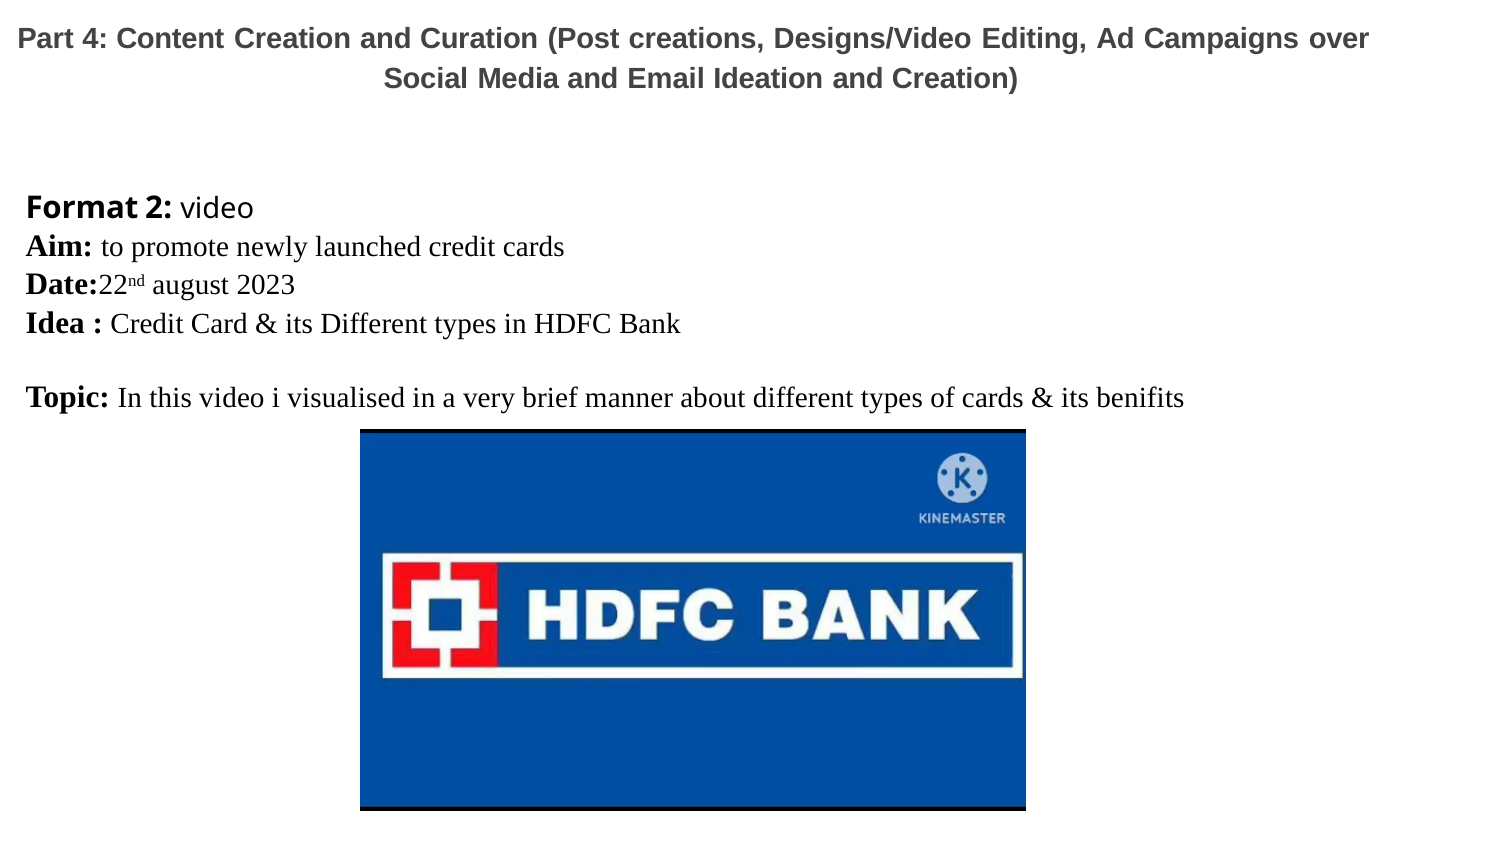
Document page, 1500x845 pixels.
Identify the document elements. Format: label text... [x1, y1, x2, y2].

text_box Part 4: Content Creation and Curation (Post creations, Designs/Video Editing, Ad Campaigns over Social Media and Email Ideation and Creation) [11, 11, 1374, 95]
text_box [359, 428, 1027, 812]
text_box Format 2: video Aim: to promote newly launched credit cards Date:22nd august 2023 Idea : Credit Card & its Different types in HDFC Bank Topic: In this video i visualised in a very brief manner about different types of cards & its benifits [23, 94, 1500, 414]
